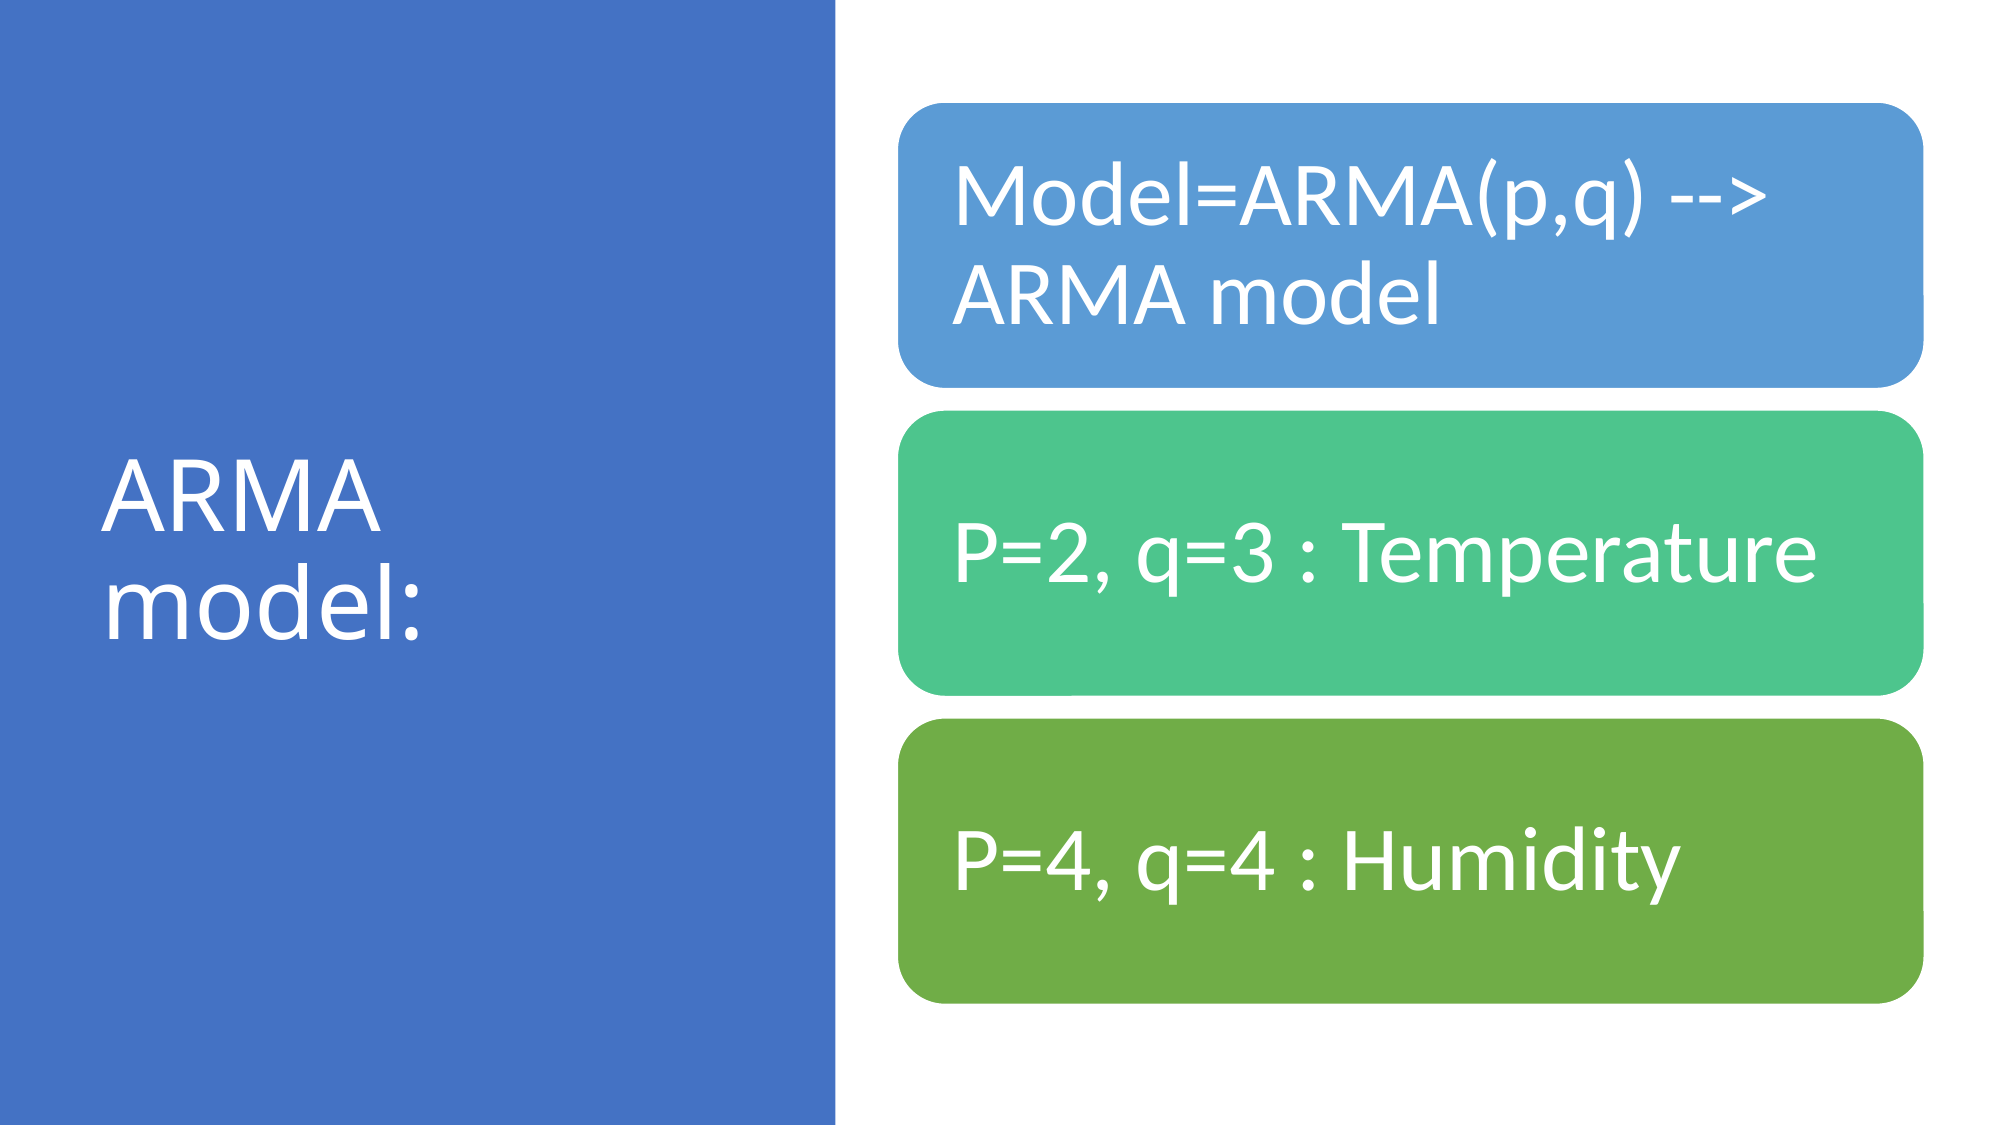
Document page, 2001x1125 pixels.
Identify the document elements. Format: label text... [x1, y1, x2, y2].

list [897, 101, 1925, 1005]
text_box [0, 0, 836, 1125]
title ARMA model: [86, 101, 711, 1005]
